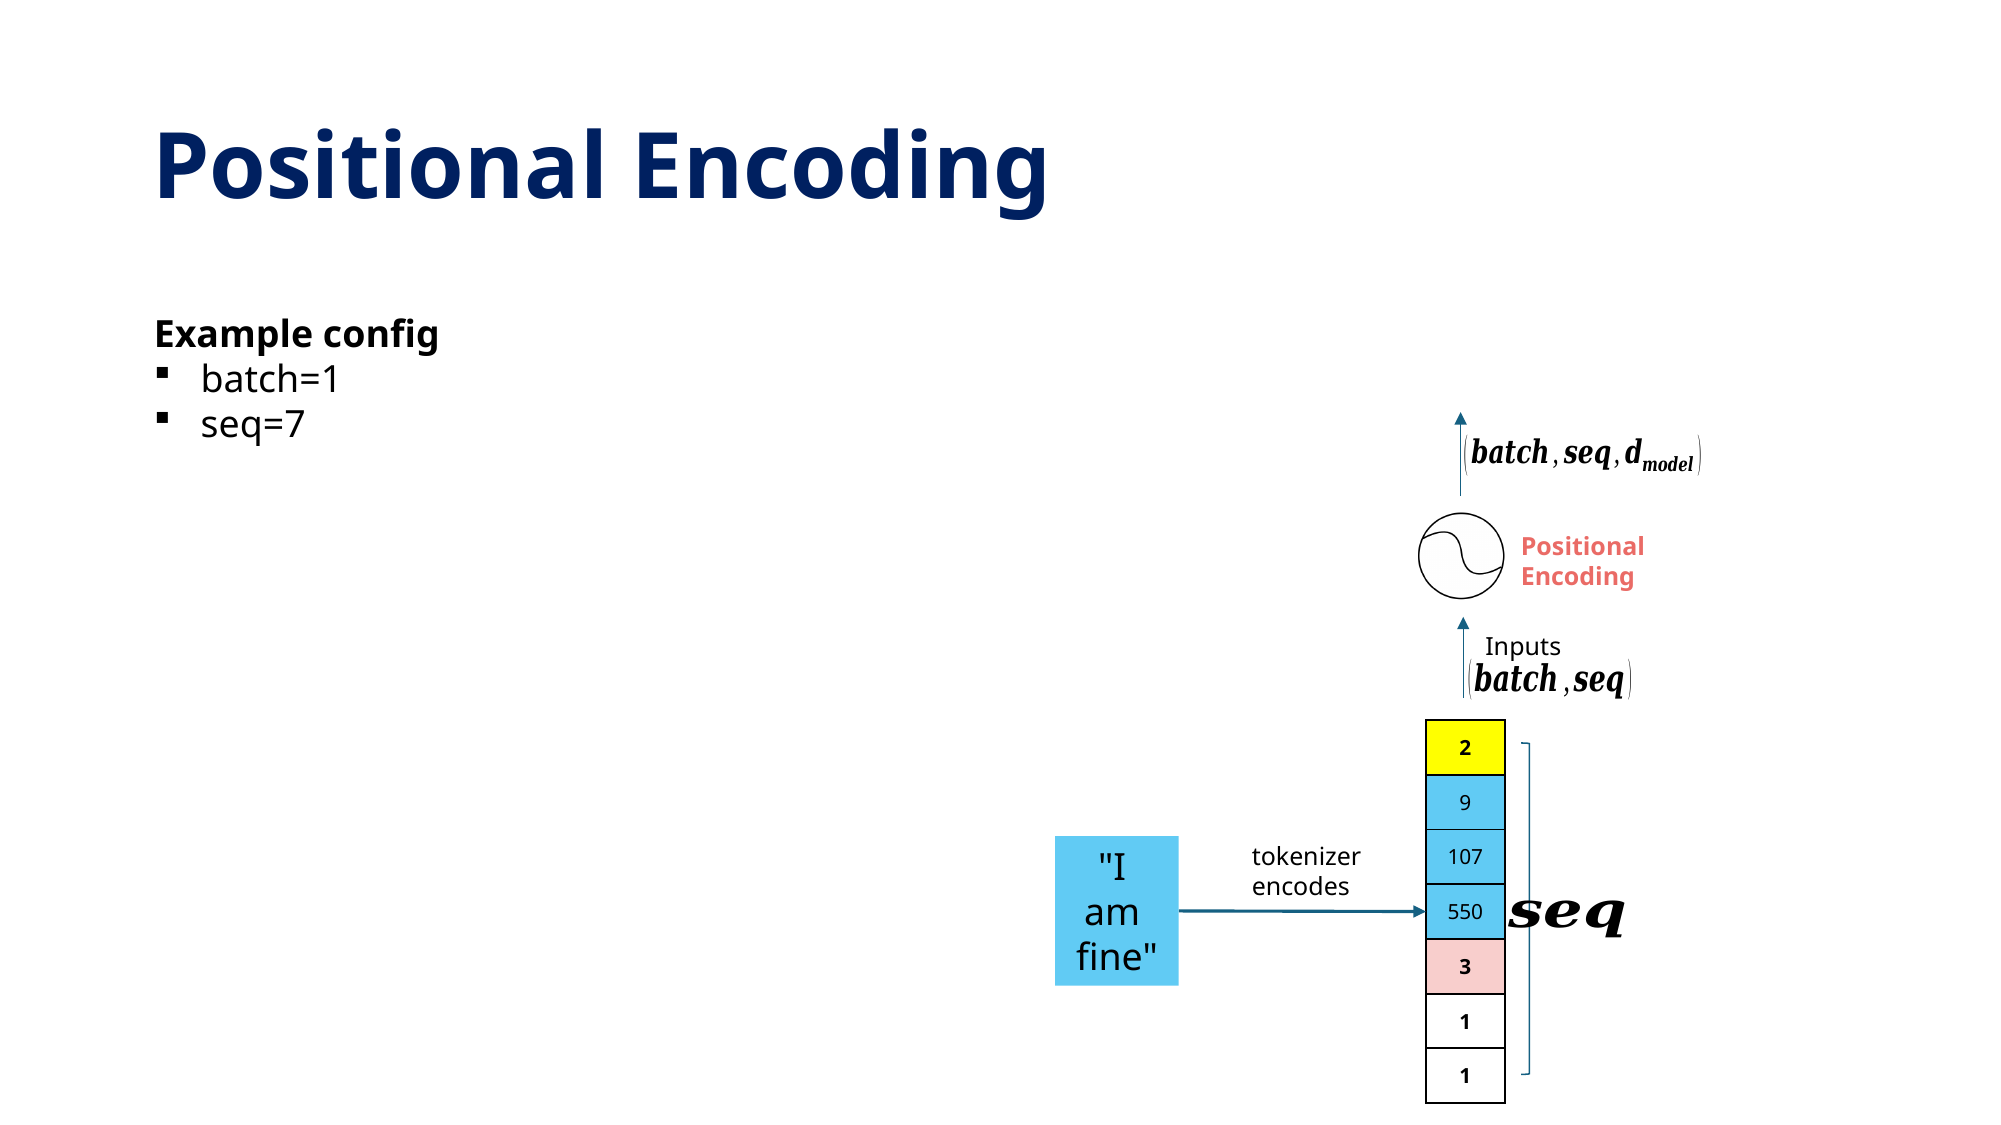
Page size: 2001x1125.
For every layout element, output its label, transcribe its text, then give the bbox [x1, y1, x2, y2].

table_cell 3 [1427, 940, 1504, 993]
text_box Inputs [1470, 623, 1577, 668]
table_cell 1 [1427, 995, 1504, 1047]
text_box [1522, 903, 1531, 911]
picture [1401, 492, 1520, 616]
table_header 2 [1427, 721, 1504, 774]
table_cell 1 [1427, 1049, 1504, 1102]
text_box Positional Encoding [1520, 523, 1702, 598]
title Positional Encoding [137, 59, 1863, 278]
text_box [1521, 927, 1531, 1076]
text_box "I am fine" [1055, 836, 1179, 986]
table_cell 550 [1427, 885, 1504, 938]
table_cell 9 [1427, 776, 1504, 829]
text_box tokenizer encodes [1237, 832, 1376, 908]
table_cell 107 [1427, 830, 1504, 883]
text_box [1521, 741, 1531, 901]
text_box [1521, 917, 1528, 925]
